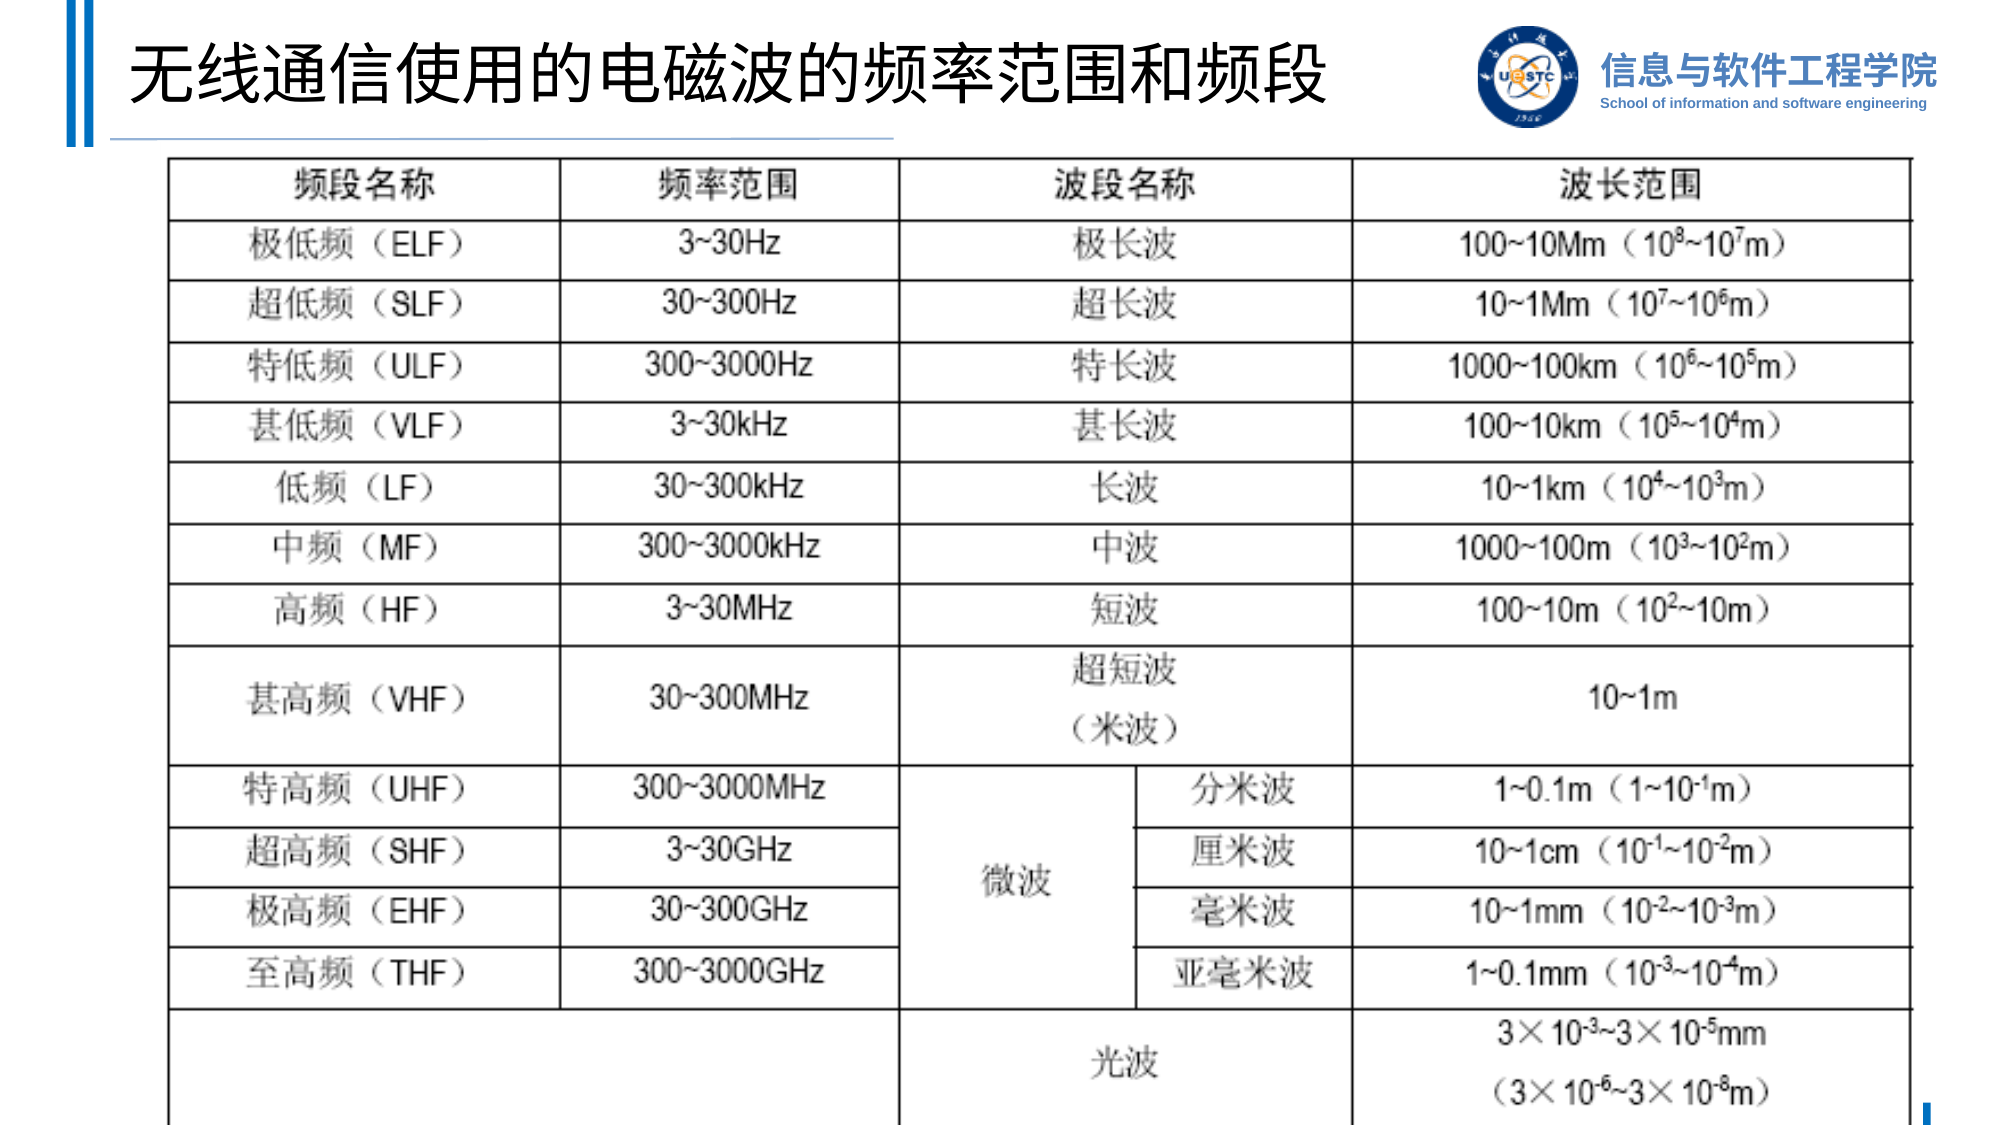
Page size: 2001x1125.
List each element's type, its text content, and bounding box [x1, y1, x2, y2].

title 无线通信使用的电磁波的频率范围和频段 [113, 10, 1839, 143]
picture [159, 142, 1921, 1125]
